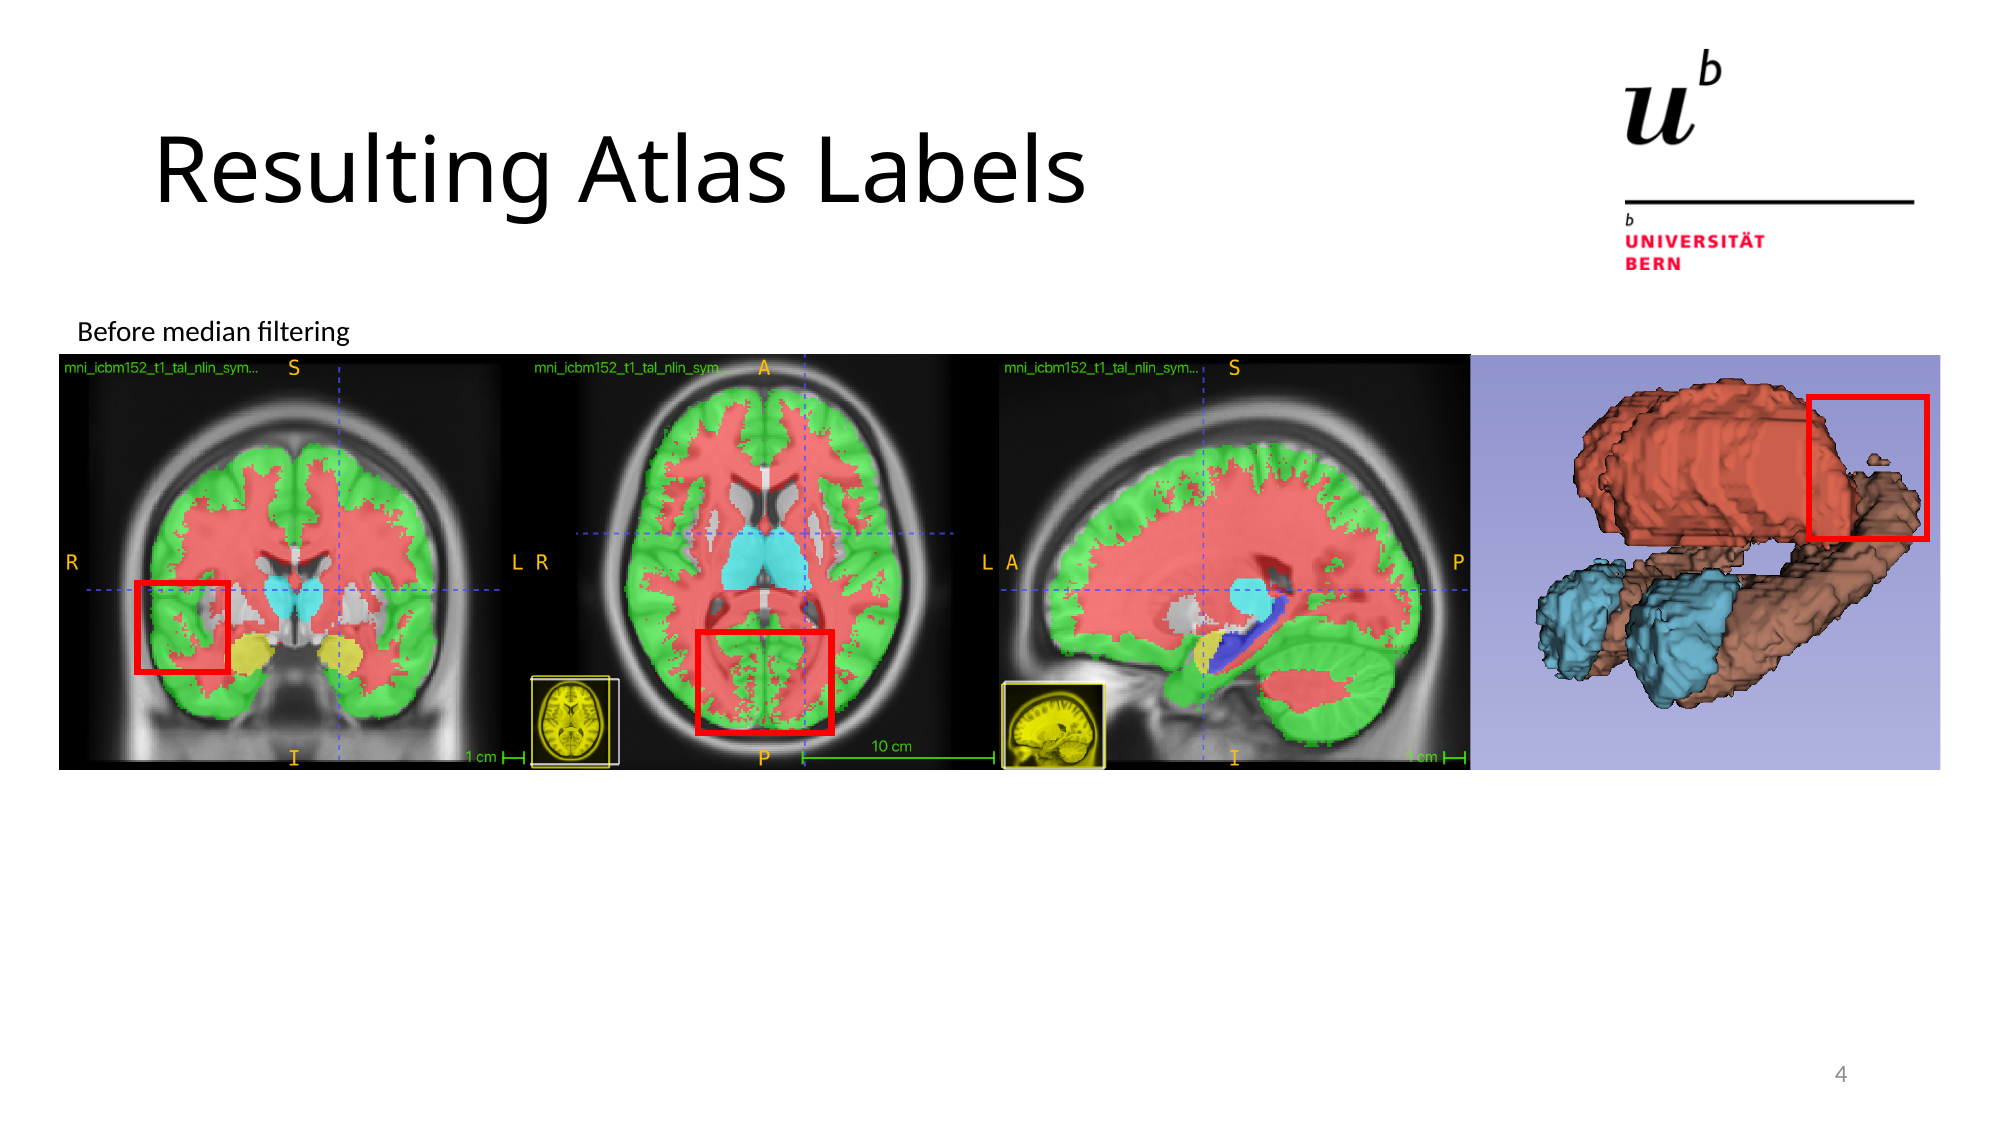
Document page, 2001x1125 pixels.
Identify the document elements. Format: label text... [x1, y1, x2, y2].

slide_number 4 [1412, 1042, 1863, 1103]
picture [1625, 0, 2000, 270]
title Resulting Atlas Labels [137, 63, 1197, 282]
picture [59, 354, 1941, 770]
text_box Before median filtering [59, 304, 369, 355]
